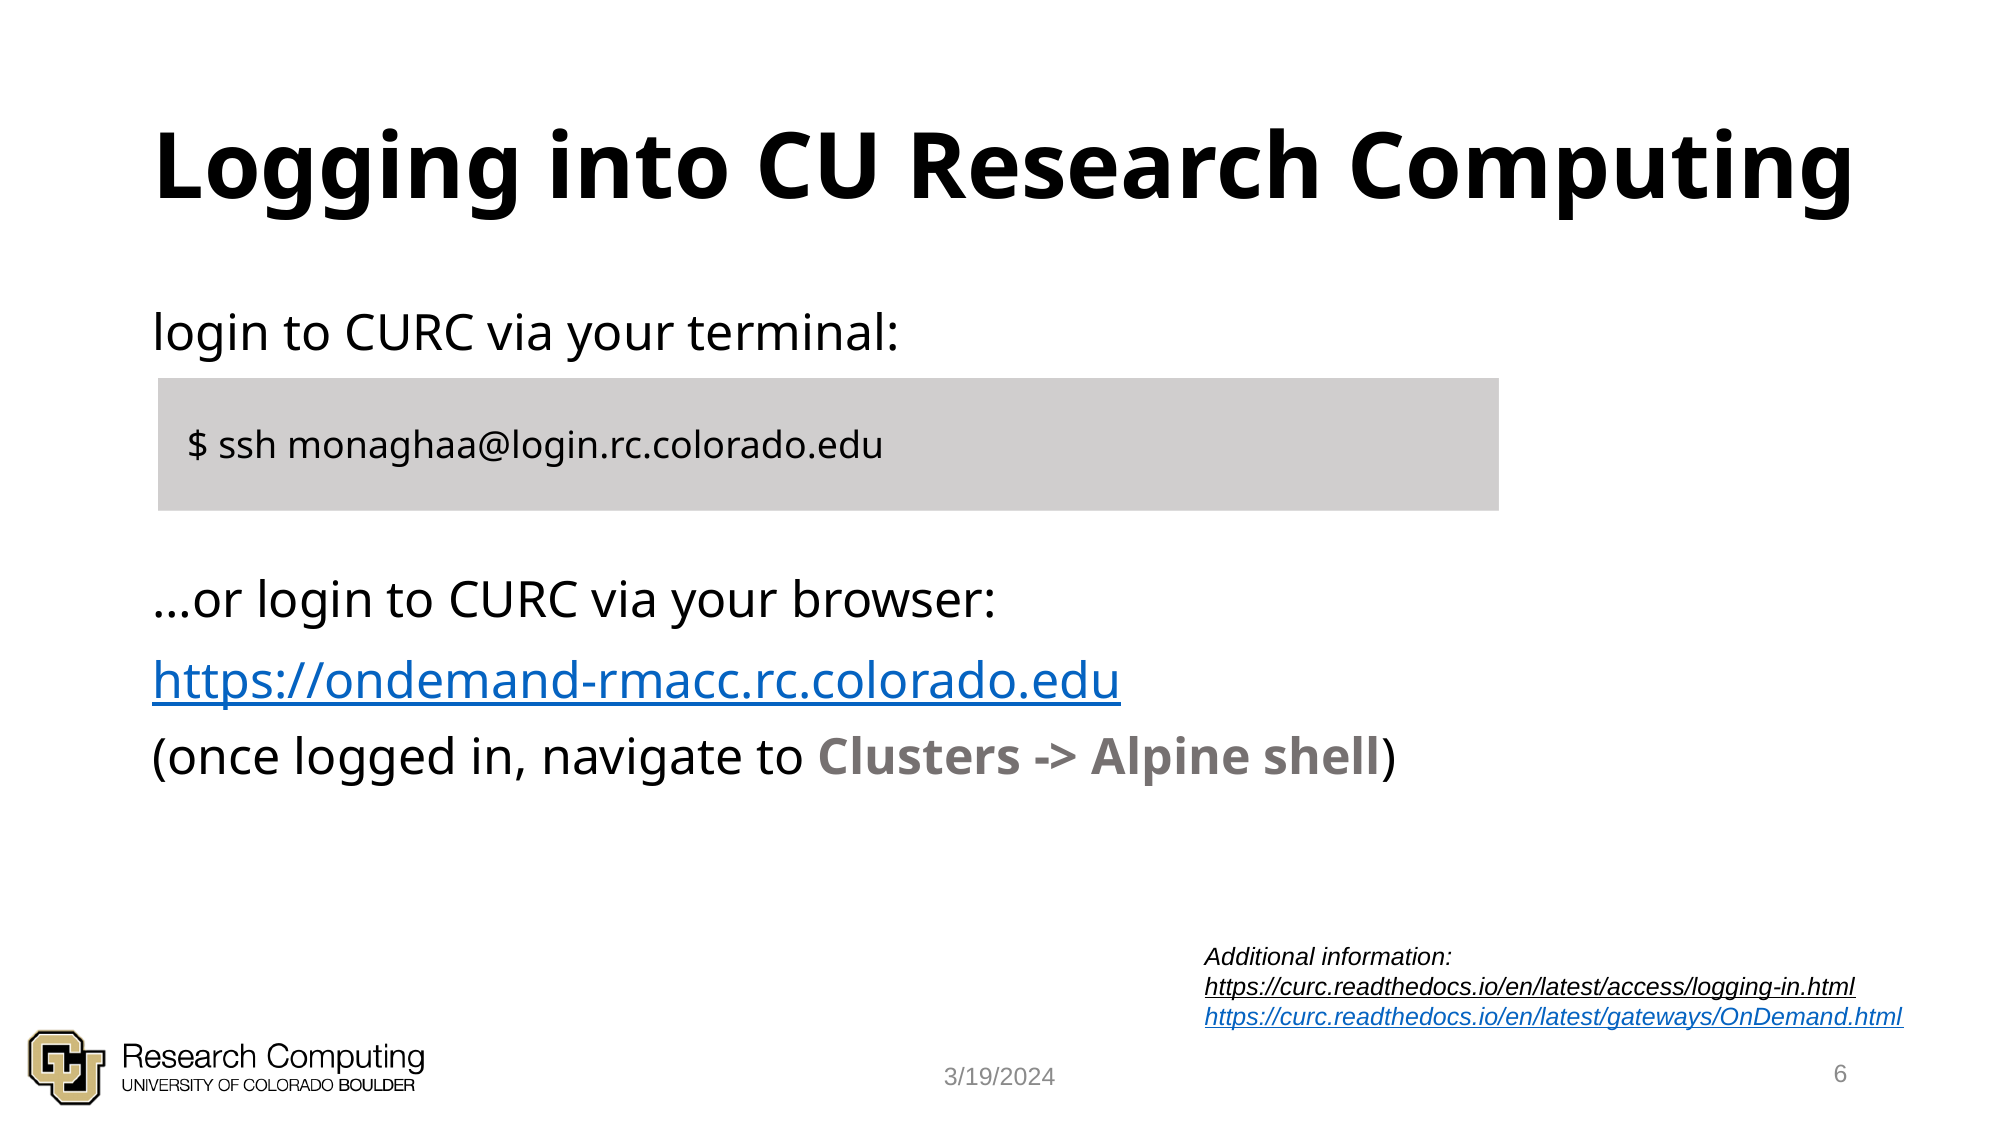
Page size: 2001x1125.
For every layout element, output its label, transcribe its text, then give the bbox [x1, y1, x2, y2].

title Logging into CU Research Computing [137, 59, 1898, 278]
list login to CURC via your terminal: …or login to CURC via your browser: https://ondemand-rmacc.rc.colorado.edu (once logged in, navigate to Clusters -> Alpine shell) [137, 253, 1863, 968]
text_box Additional information: https://curc.readthedocs.io/en/latest/access/logging-in.html https://curc.readthedocs.io/en/latest/gateways/OnDemand.html [1189, 932, 1919, 1038]
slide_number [774, 1045, 1225, 1105]
slide_number 6 [1412, 1042, 1863, 1103]
picture [0, 1024, 775, 1121]
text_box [158, 378, 1499, 511]
